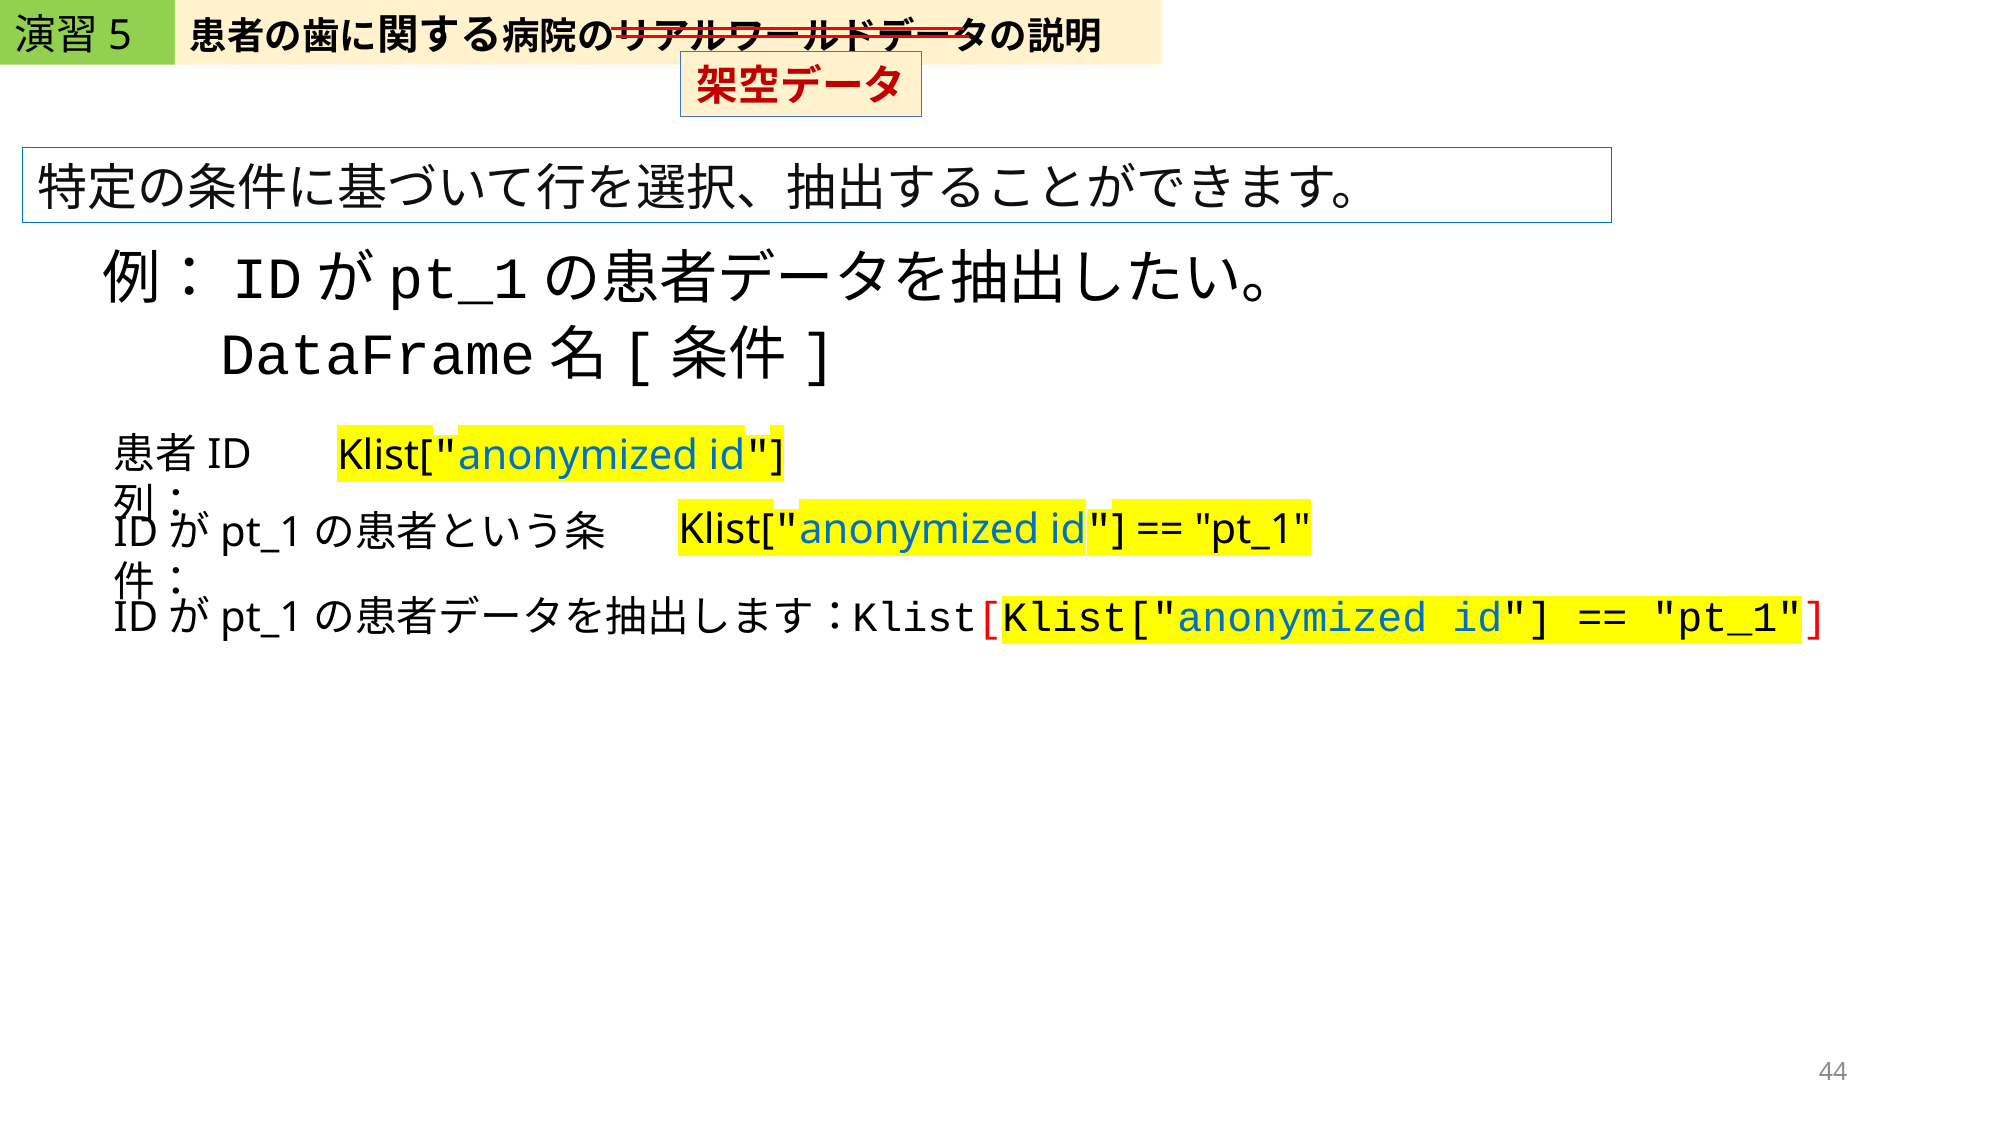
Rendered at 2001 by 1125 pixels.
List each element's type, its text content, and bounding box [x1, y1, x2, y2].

text_box Klist["anonymized id"] == "pt_1" [663, 494, 1395, 560]
text_box Klist["anonymized id"] [357, 420, 821, 486]
text_box Klist[Klist["anonymized id"] == "pt_1"] [1192, 581, 1931, 647]
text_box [0, 0, 1162, 118]
text_box 患者ID列： [99, 419, 357, 497]
slide_number 44 [1412, 1042, 1863, 1103]
text_box DataFrame名[条件] [205, 308, 1207, 394]
text_box IDがpt_1の患者という条件： [99, 497, 681, 581]
text_box IDがpt_1の患者データを抽出します： [99, 581, 1192, 647]
text_box 例：IDがpt_1の患者データを抽出したい。 [87, 232, 1384, 318]
text_box 特定の条件に基づいて行を選択、抽出することができます。 [22, 147, 1612, 223]
